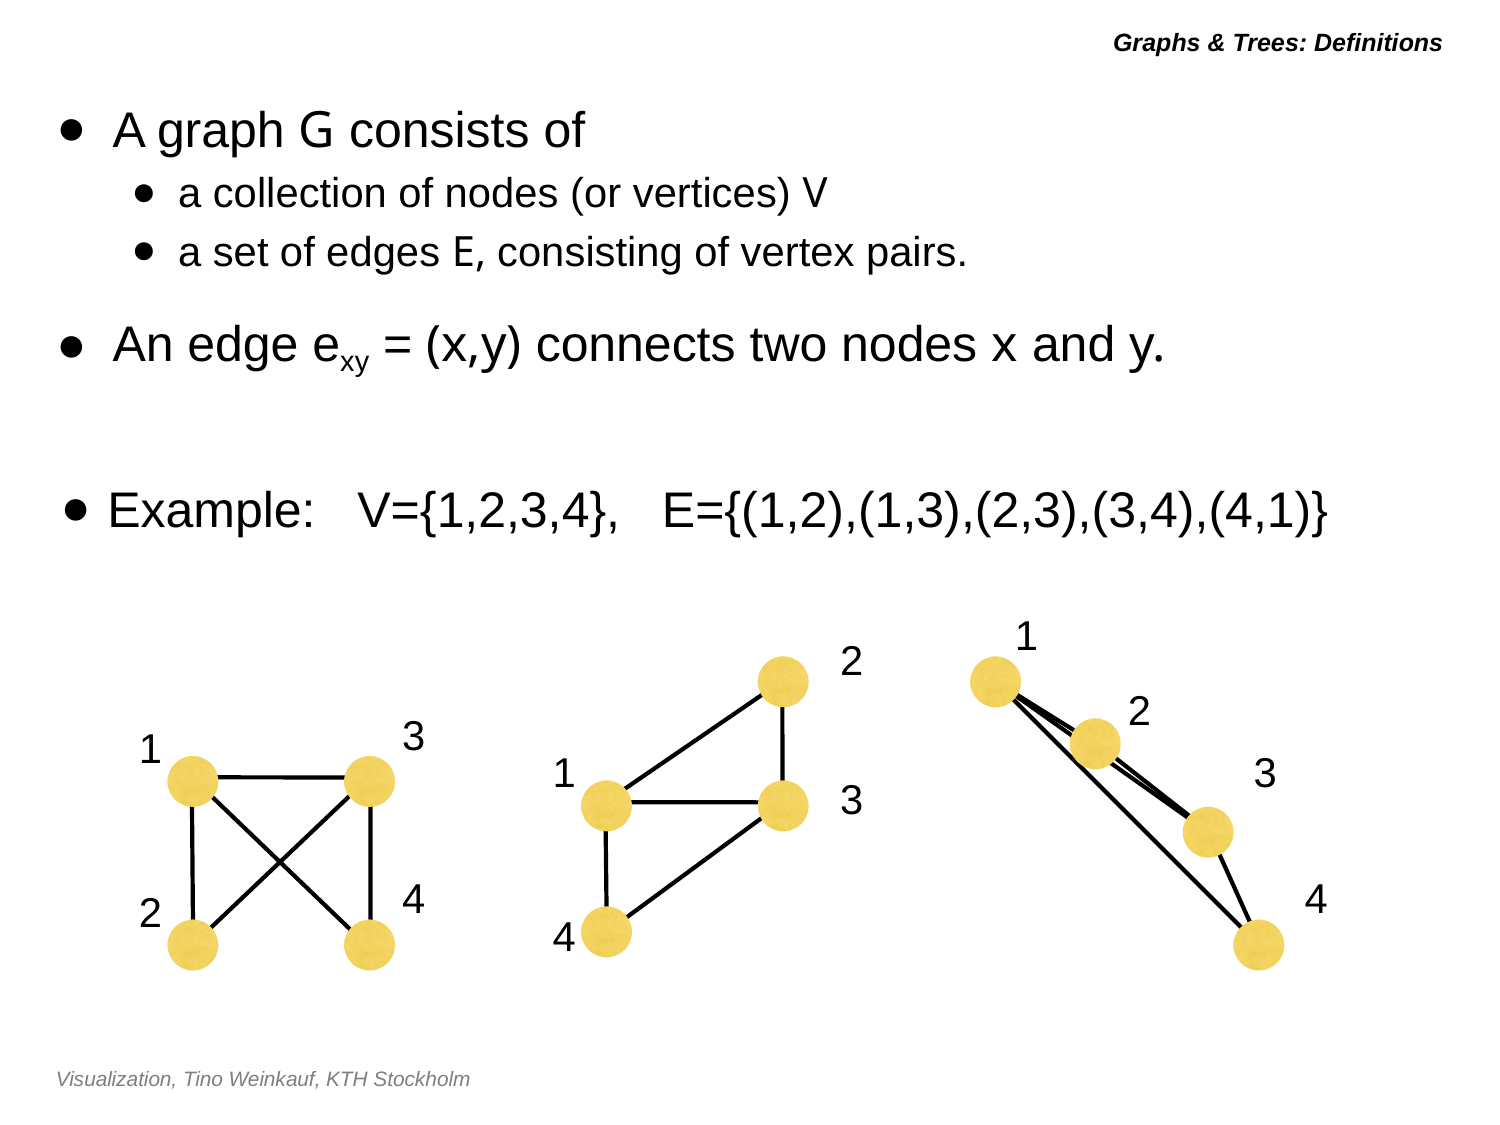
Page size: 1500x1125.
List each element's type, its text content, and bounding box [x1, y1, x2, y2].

list A graph G consists of a collection of nodes (or vertices) V a set of edges E, consisting of vertex pairs. An edge exy = (x,y) connects two nodes x and y. Example: V={1,2,3,4}, E={(1,2),(1,3),(2,3),(3,4),(4,1)} [40, 89, 1460, 1036]
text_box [118, 580, 1349, 989]
title Graphs & Trees: Definitions [237, 18, 1460, 67]
